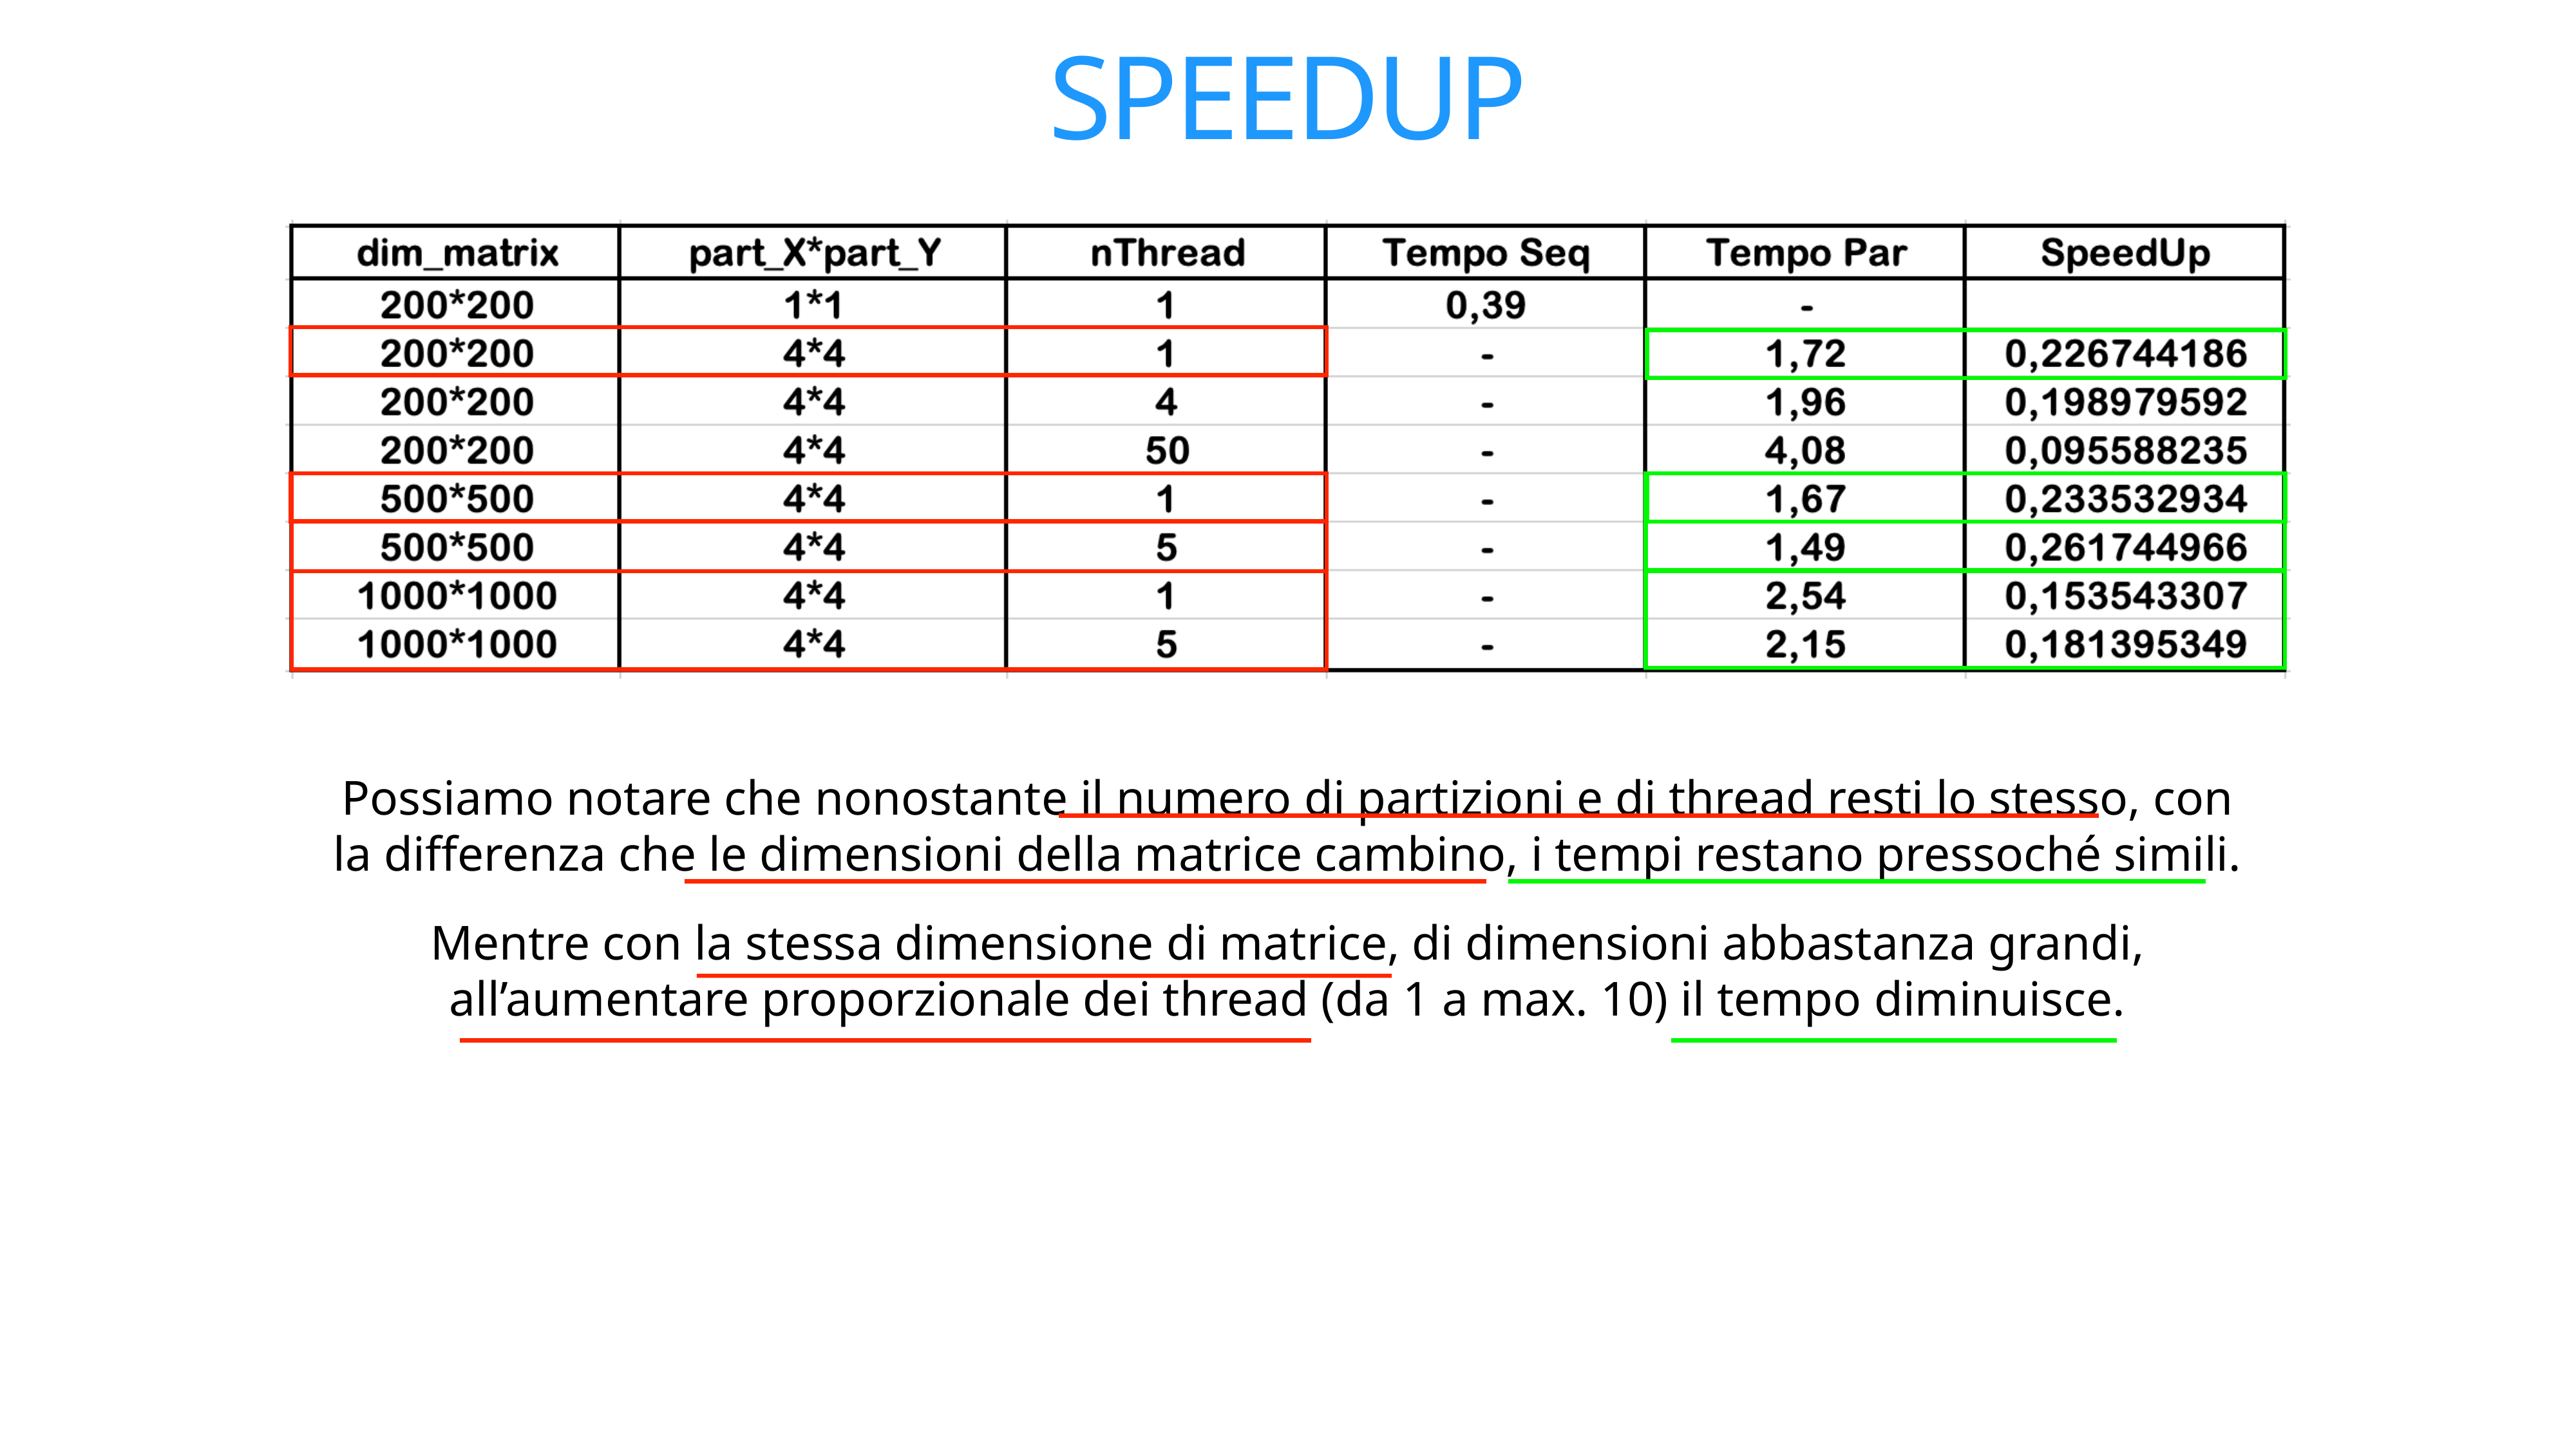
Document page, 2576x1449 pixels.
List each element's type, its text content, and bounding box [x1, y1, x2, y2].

text_box SPEEDUP [134, 5, 2442, 170]
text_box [291, 473, 2286, 1041]
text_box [290, 327, 2286, 882]
picture [285, 220, 2291, 679]
